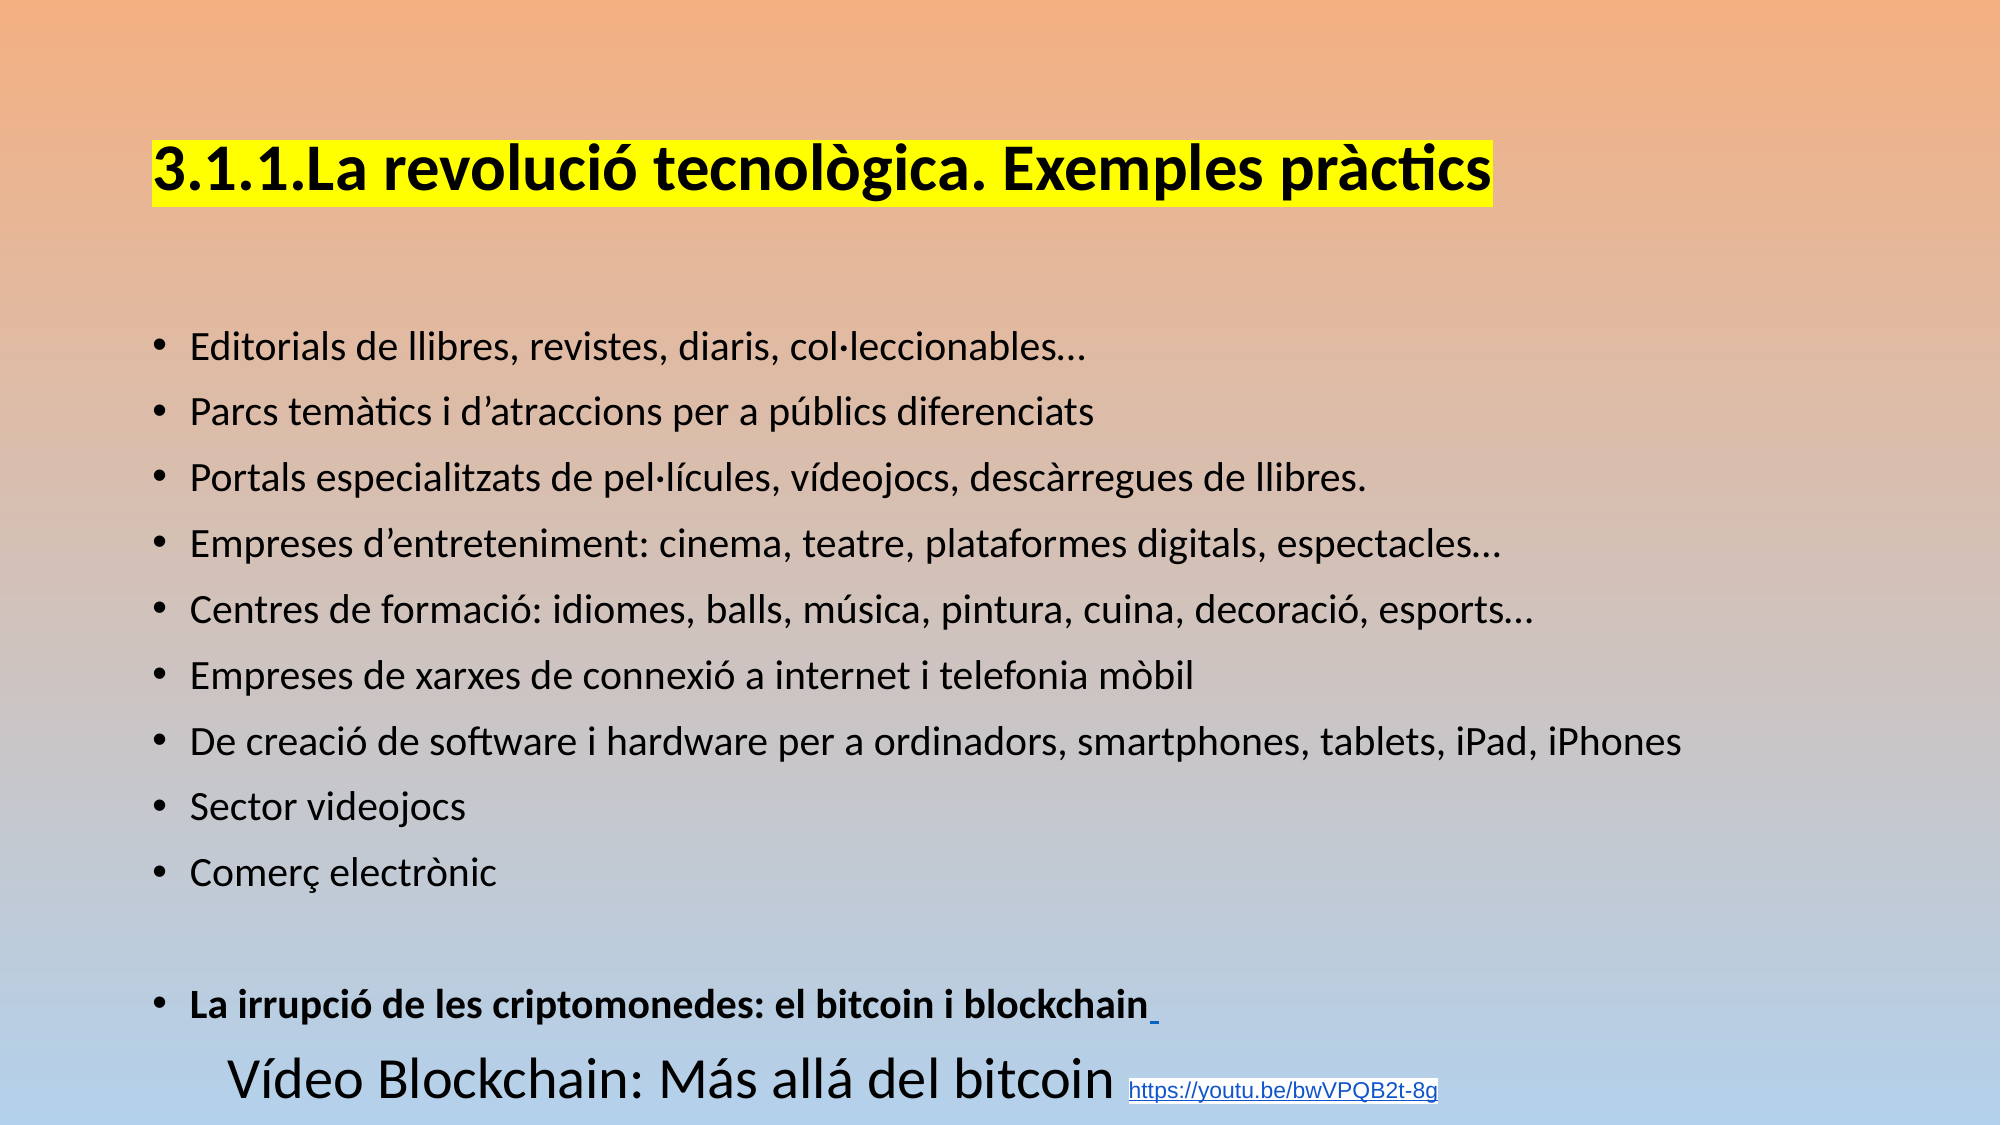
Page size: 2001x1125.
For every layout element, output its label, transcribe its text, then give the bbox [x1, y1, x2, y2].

list Editorials de llibres, revistes, diaris, col·leccionables… Parcs temàtics i d’atraccions per a públics diferenciats Portals especialitzats de pel·lícules, vídeojocs, descàrregues de llibres. Empreses d’entreteniment: cinema, teatre, plataformes digitals, espectacles… Centres de formació: idiomes, balls, música, pintura, cuina, decoració, esports… Empreses de xarxes de connexió a internet i telefonia mòbil De creació de software i hardware per a ordinadors, smartphones, tablets, iPad, iPhones Sector videojocs Comerç electrònic La irrupció de les criptomonedes: el bitcoin i blockchain Vídeo Blockchain: Más allá del bitcoin https://youtu.be/bwVPQB2t-8g [137, 245, 1945, 1125]
title 3.1.1.La revolució tecnològica. Exemples pràctics [137, 59, 1863, 245]
